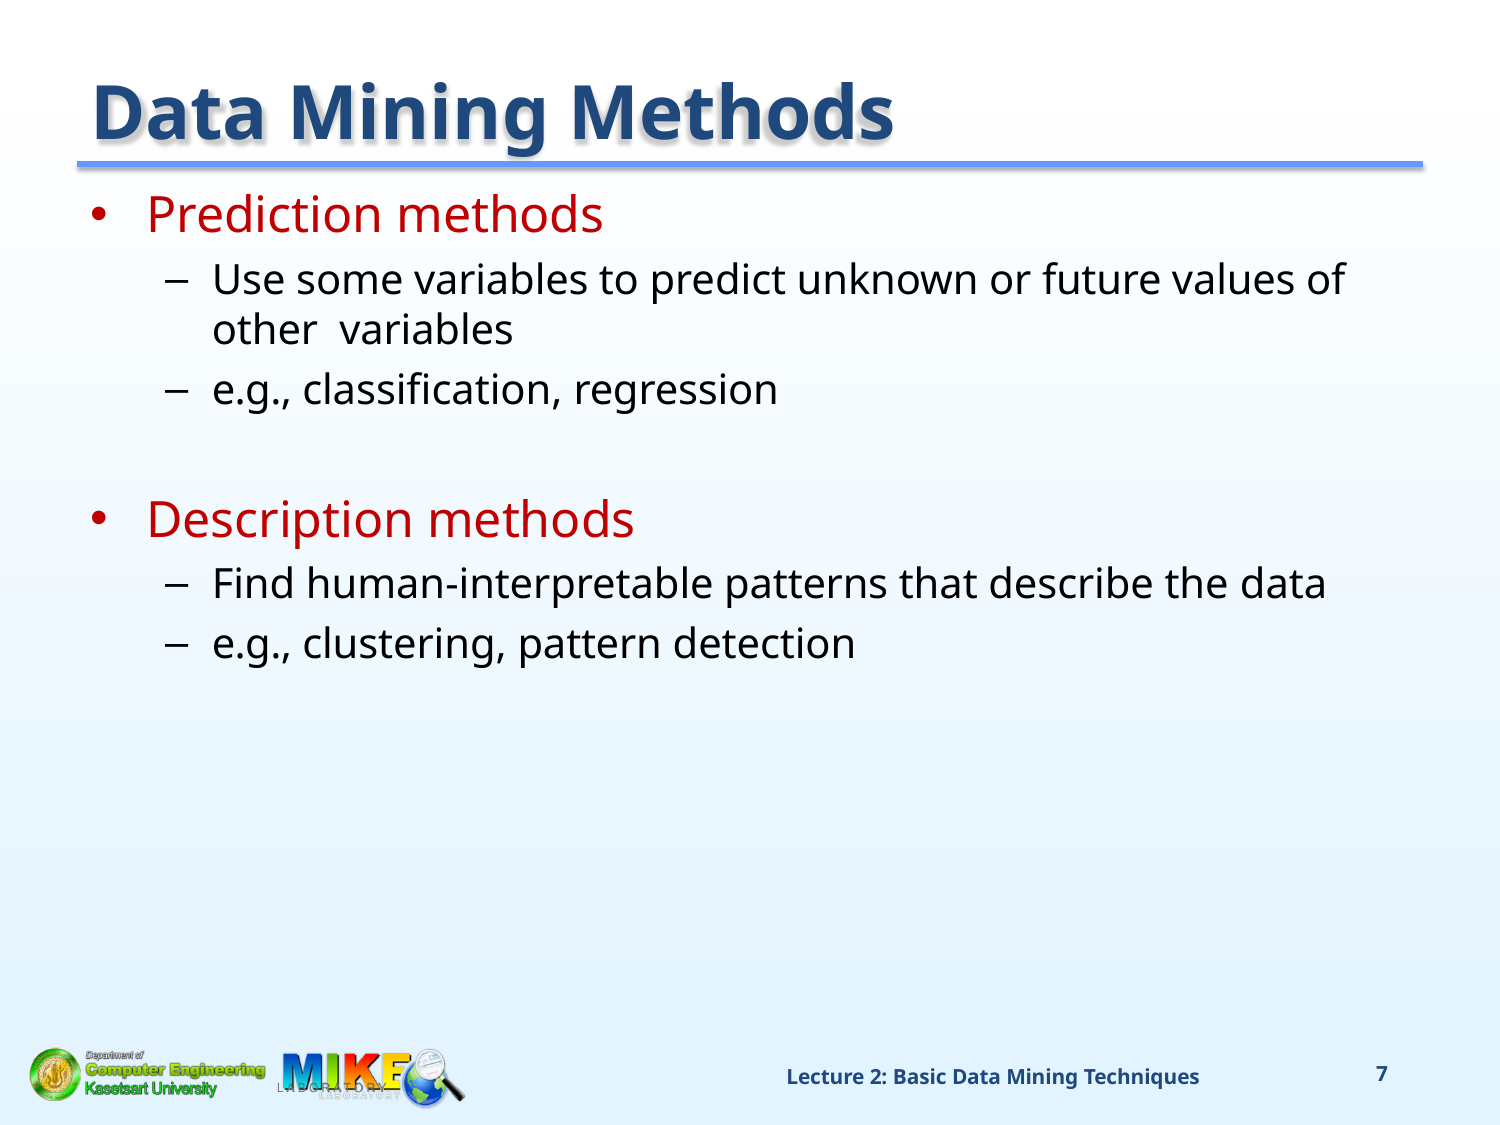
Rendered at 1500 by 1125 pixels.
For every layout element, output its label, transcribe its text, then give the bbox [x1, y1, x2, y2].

footer Lecture 2: Basic Data Mining Techniques [784, 1065, 1212, 1125]
picture [0, 0, 1500, 1125]
text_box [42, 41, 943, 166]
slide_number 2 [1365, 1065, 1401, 1125]
title Data Mining Methods [87, 64, 1413, 253]
text_box Prediction methods Use some variables to predict unknown or future values of other variables e.g., classification, regression Description methods Find human-interpretable patterns that describe the data e.g., clustering, pattern detection [87, 253, 1396, 667]
